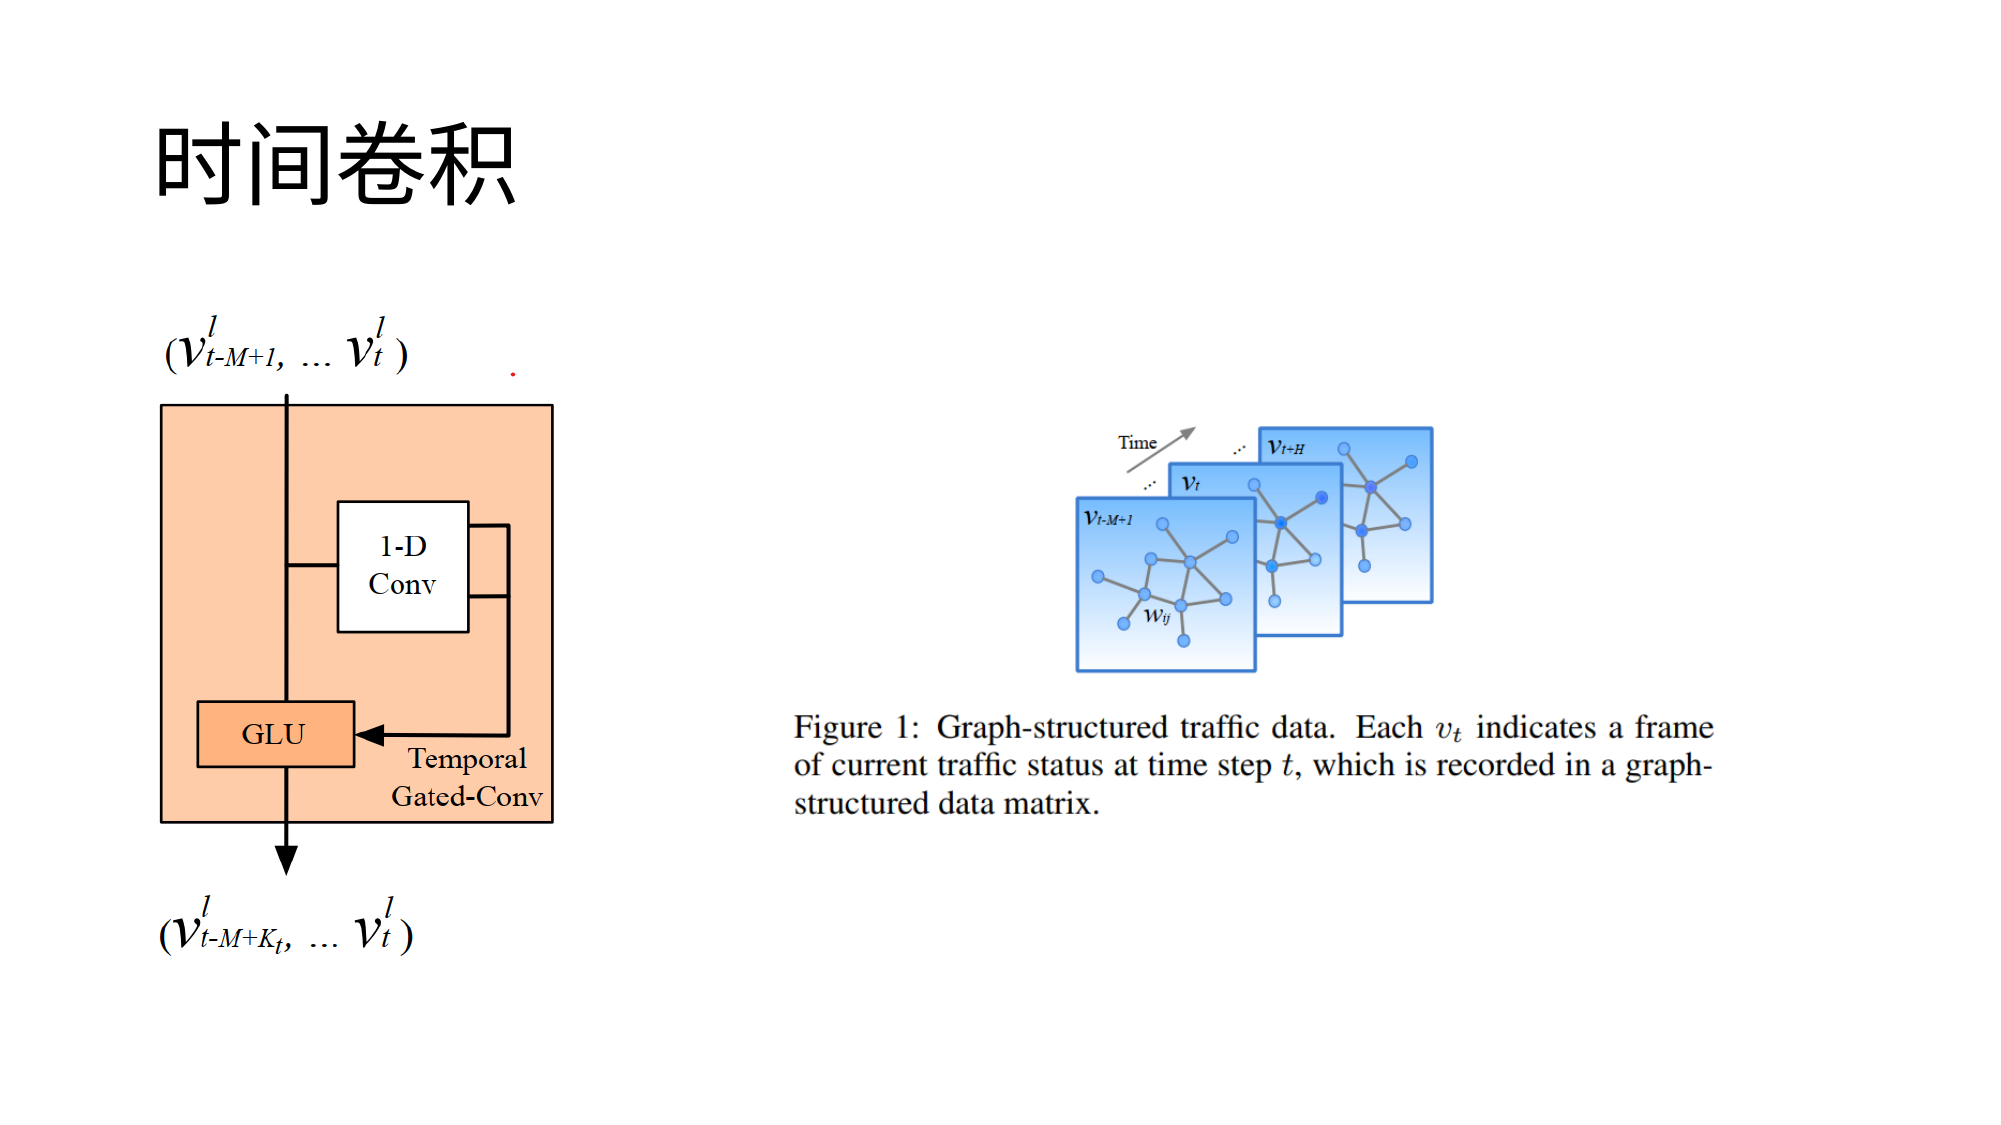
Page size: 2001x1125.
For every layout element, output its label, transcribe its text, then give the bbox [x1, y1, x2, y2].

picture [773, 316, 1734, 848]
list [137, 277, 595, 992]
title 时间卷积 [137, 59, 1863, 278]
